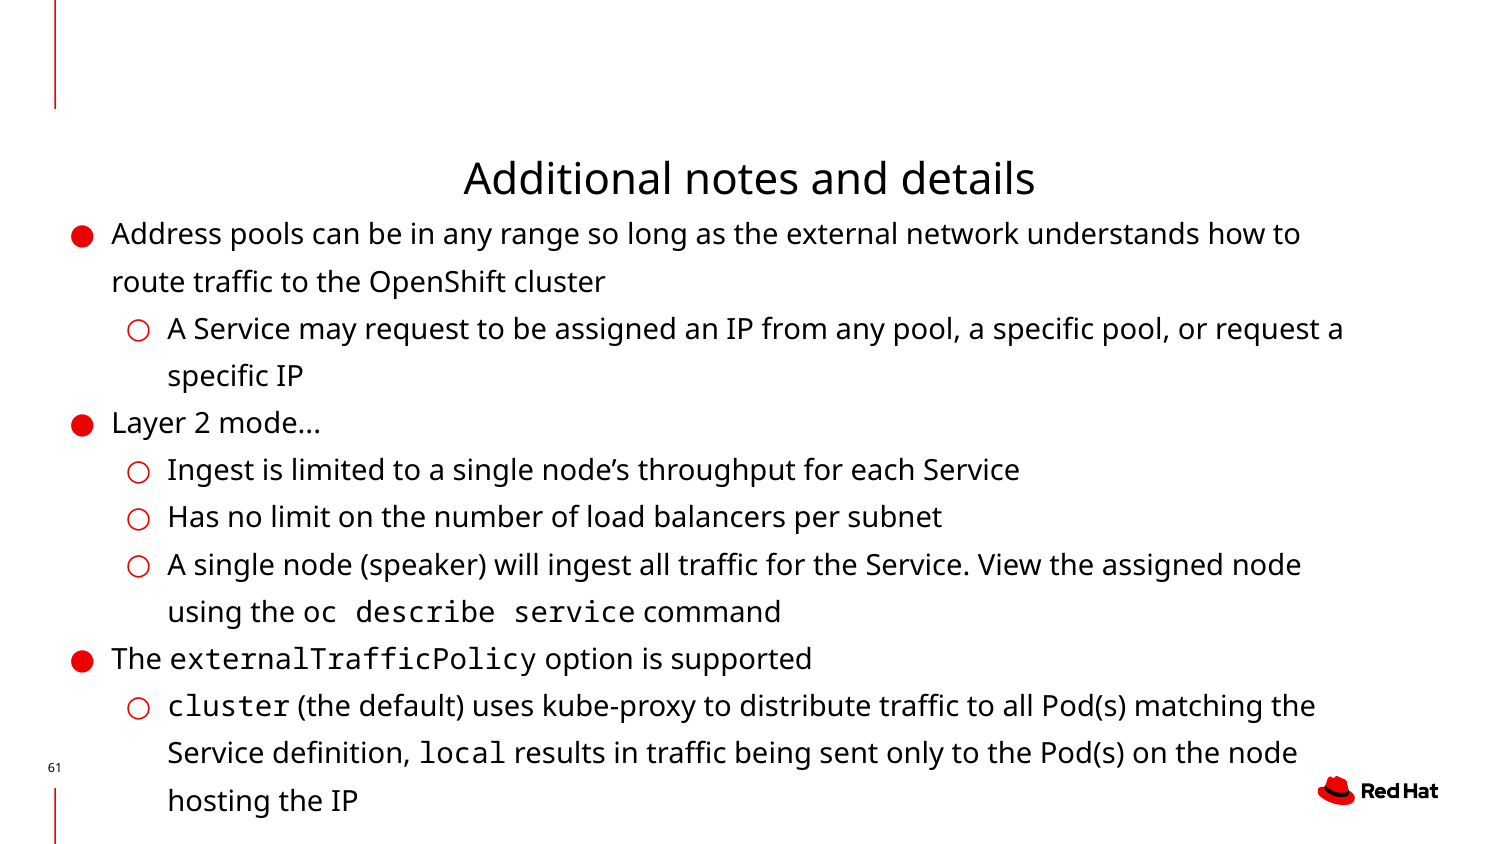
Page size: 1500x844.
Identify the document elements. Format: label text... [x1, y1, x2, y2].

picture [1317, 776, 1438, 805]
list Address pools can be in any range so long as the external network understands how to route traffic to the OpenShift cluster A Service may request to be assigned an IP from any pool, a specific pool, or request a specific IP Layer 2 mode... Ingest is limited to a single node’s throughput for each Service Has no limit on the number of load balancers per subnet A single node (speaker) will ingest all traffic for the Service. View the assigned node using the oc describe service command The externalTrafficPolicy option is supported cluster (the default) uses kube-proxy to distribute traffic to all Pod(s) matching the Service definition, local results in traffic being sent only to the Pod(s) on the node hosting the IP [55, 203, 1376, 759]
slide_number ‹#› [10, 759, 101, 777]
title Additional notes and details [108, 135, 1392, 204]
